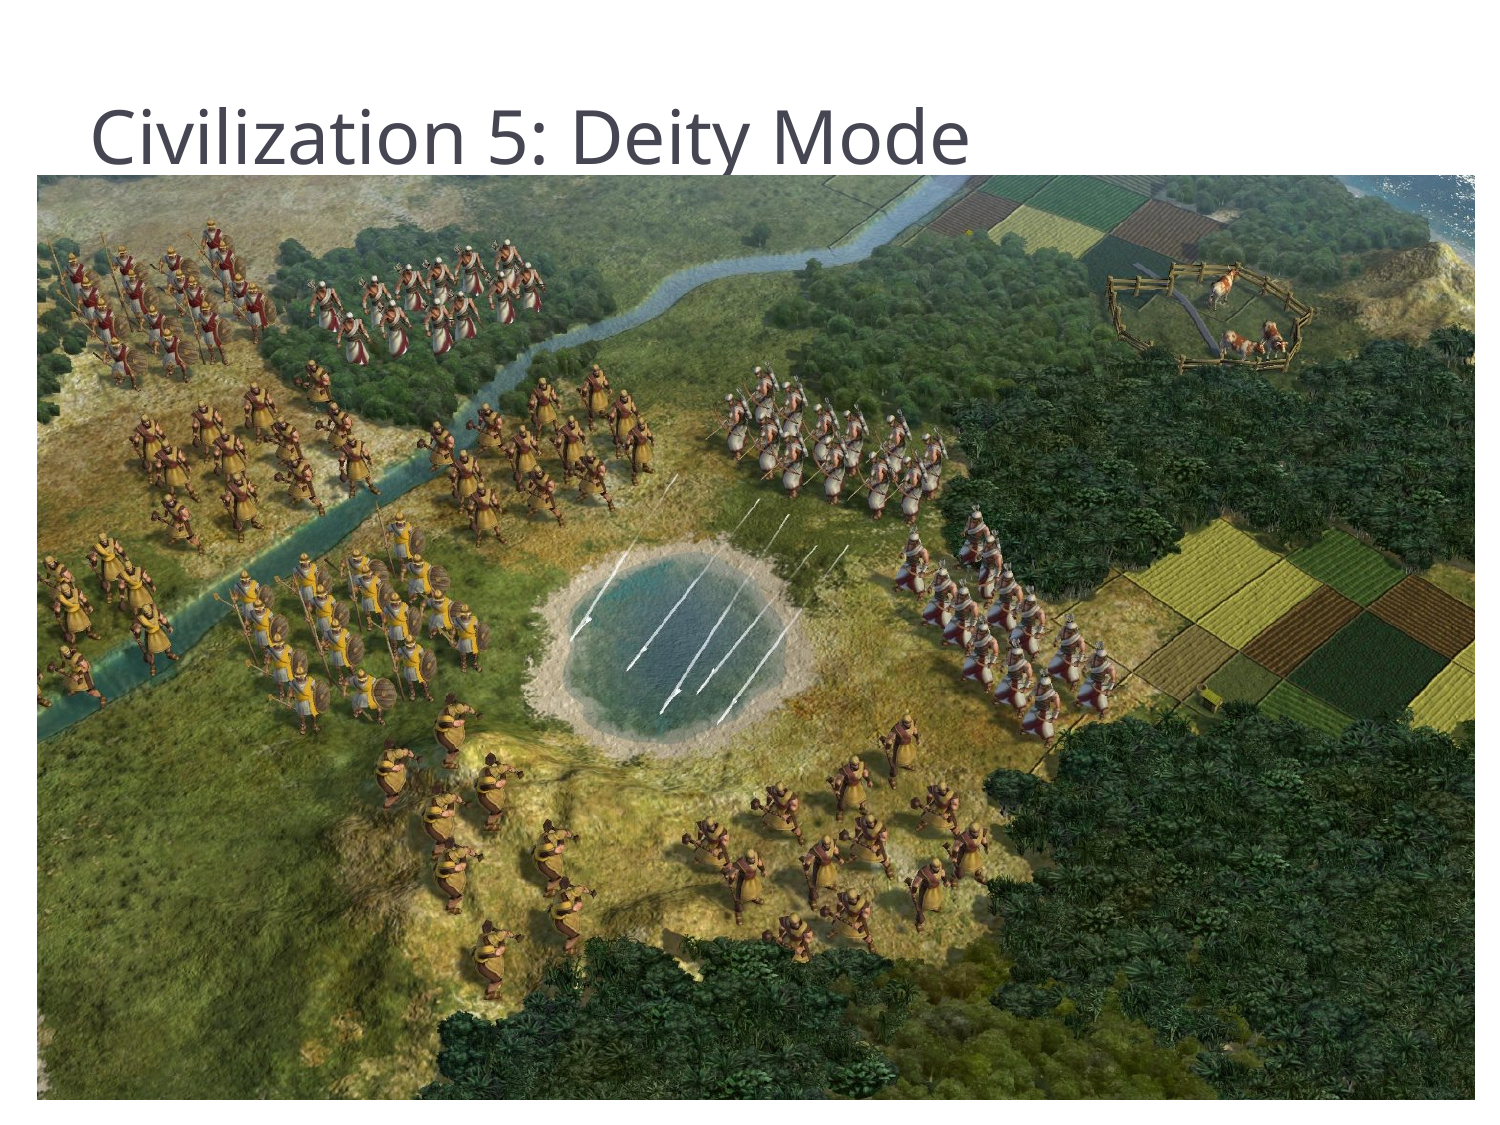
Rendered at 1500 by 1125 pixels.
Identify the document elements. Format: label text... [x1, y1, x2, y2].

picture [37, 175, 1476, 1100]
title Civilization 5: Deity Mode [75, 24, 1425, 175]
